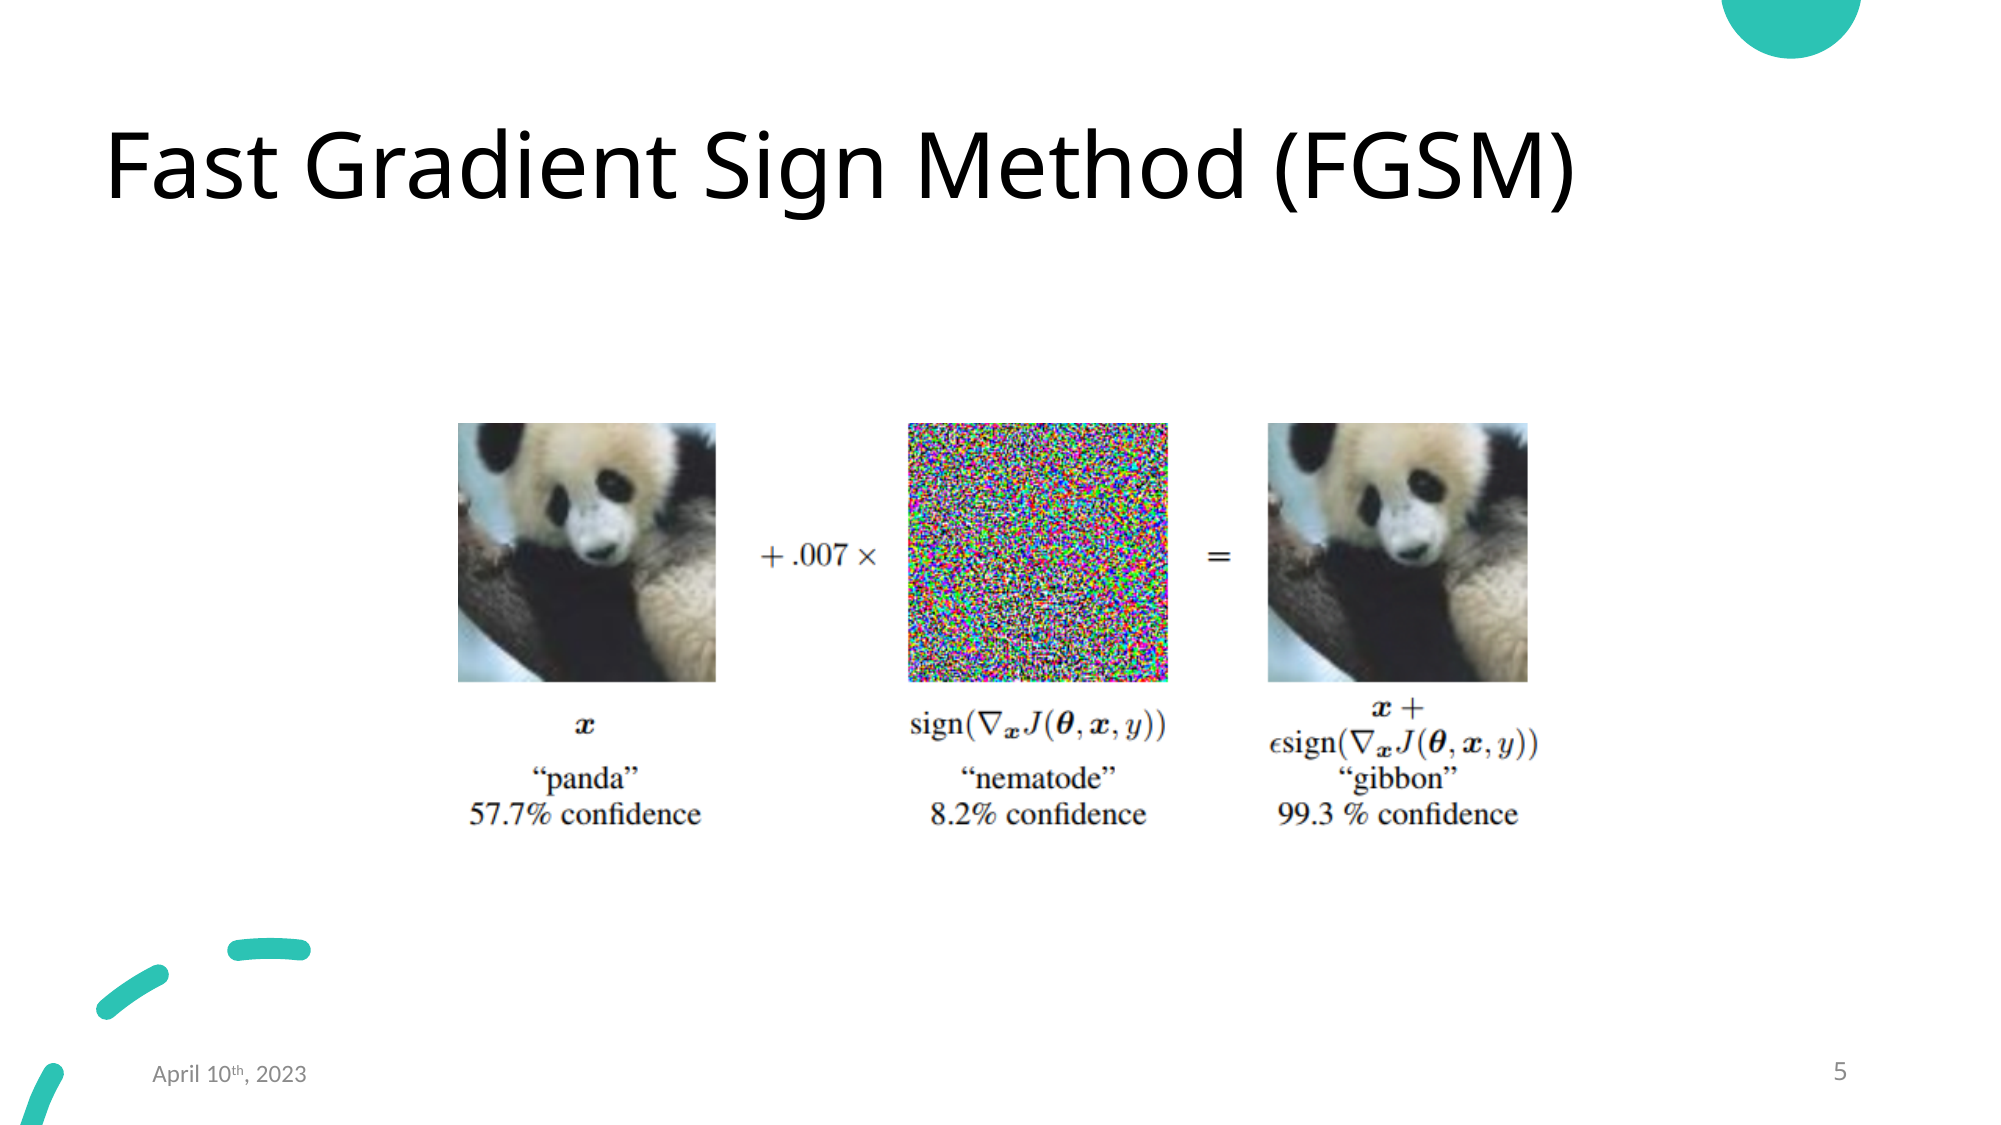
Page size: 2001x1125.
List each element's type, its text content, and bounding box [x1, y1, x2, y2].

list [458, 423, 1542, 838]
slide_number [137, 1042, 588, 1103]
title Fast Gradient Sign Method (FGSM) [88, 59, 1814, 278]
slide_number 5 [1412, 1042, 1863, 1103]
